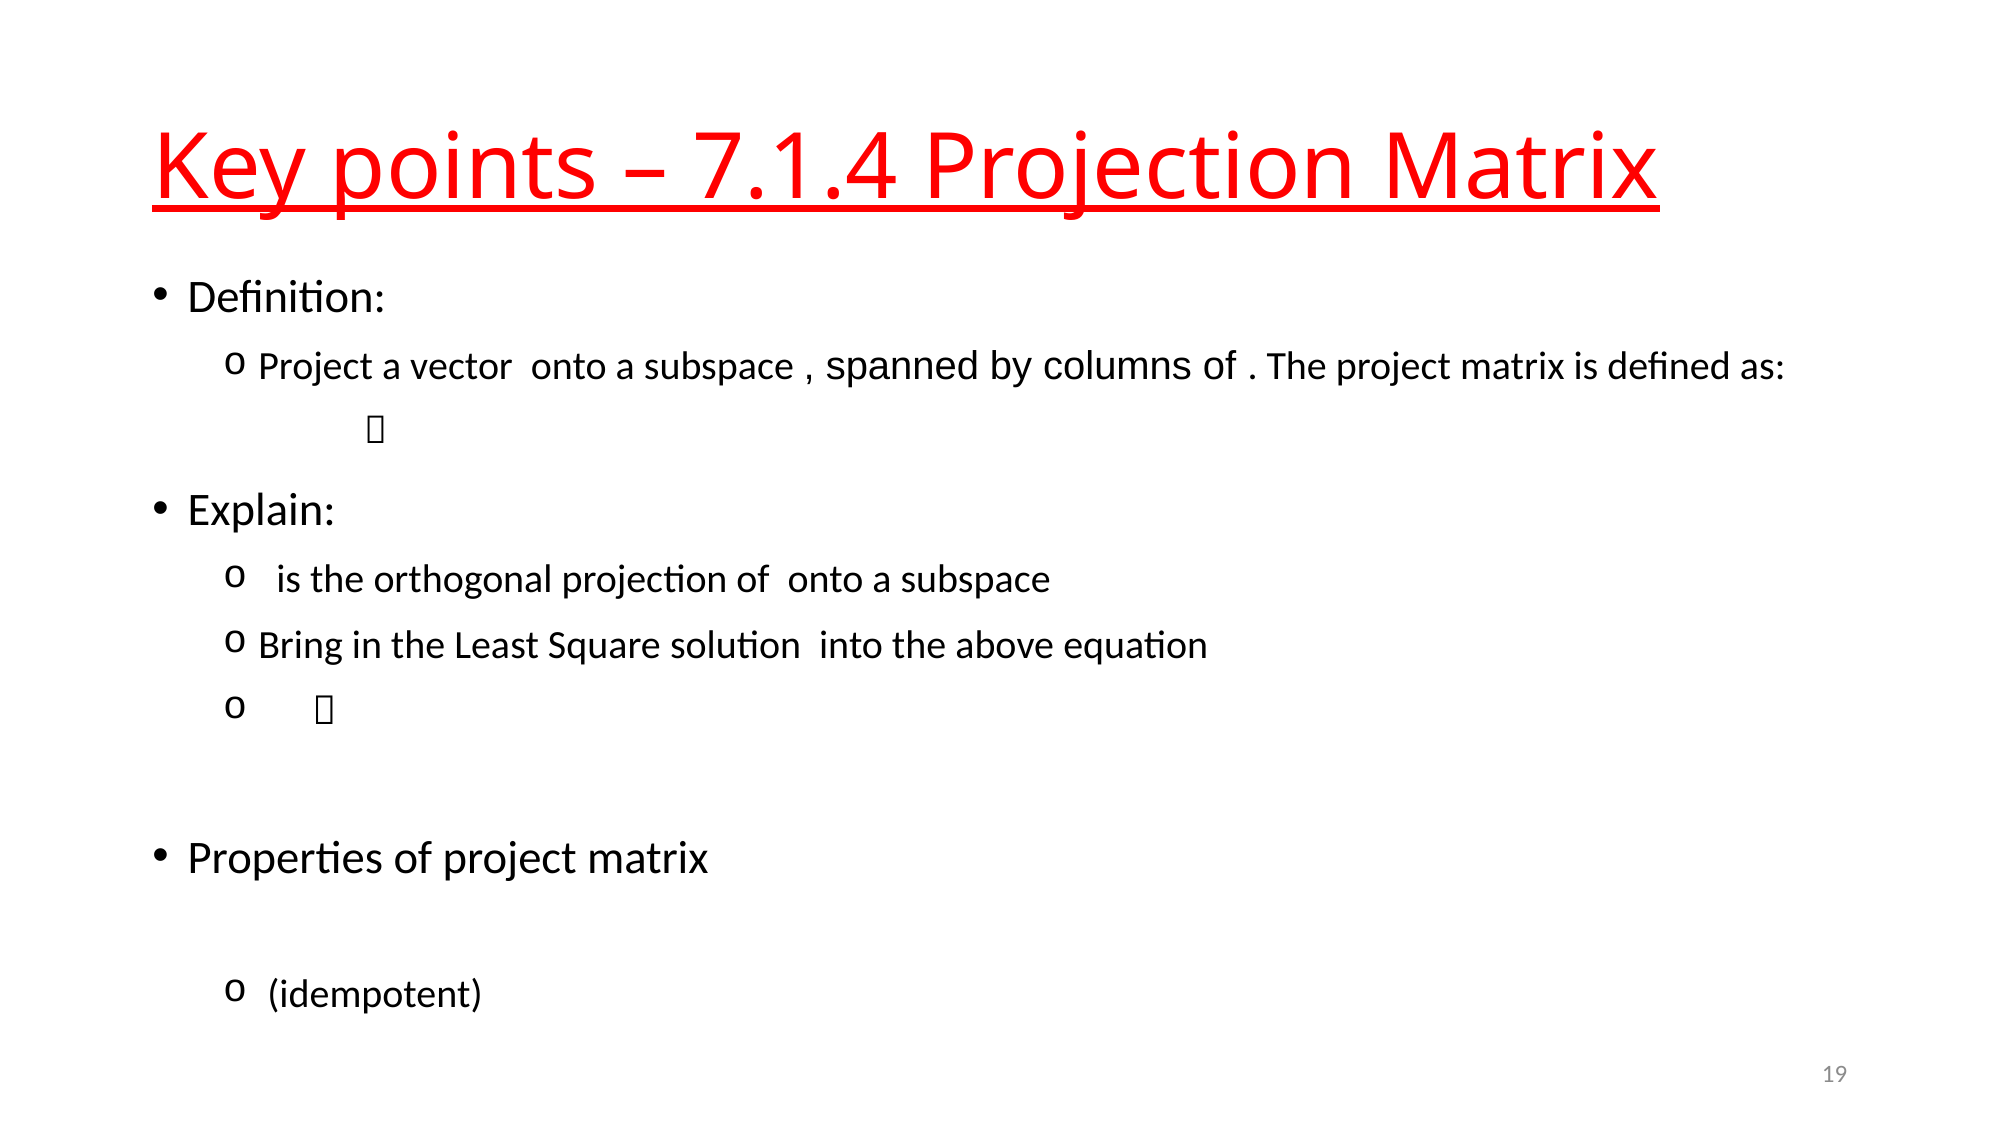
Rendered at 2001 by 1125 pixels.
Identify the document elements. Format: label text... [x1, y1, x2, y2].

slide_number 19 [1412, 1042, 1863, 1103]
title Key points – 7.1.4 Projection Matrix [137, 59, 1863, 278]
